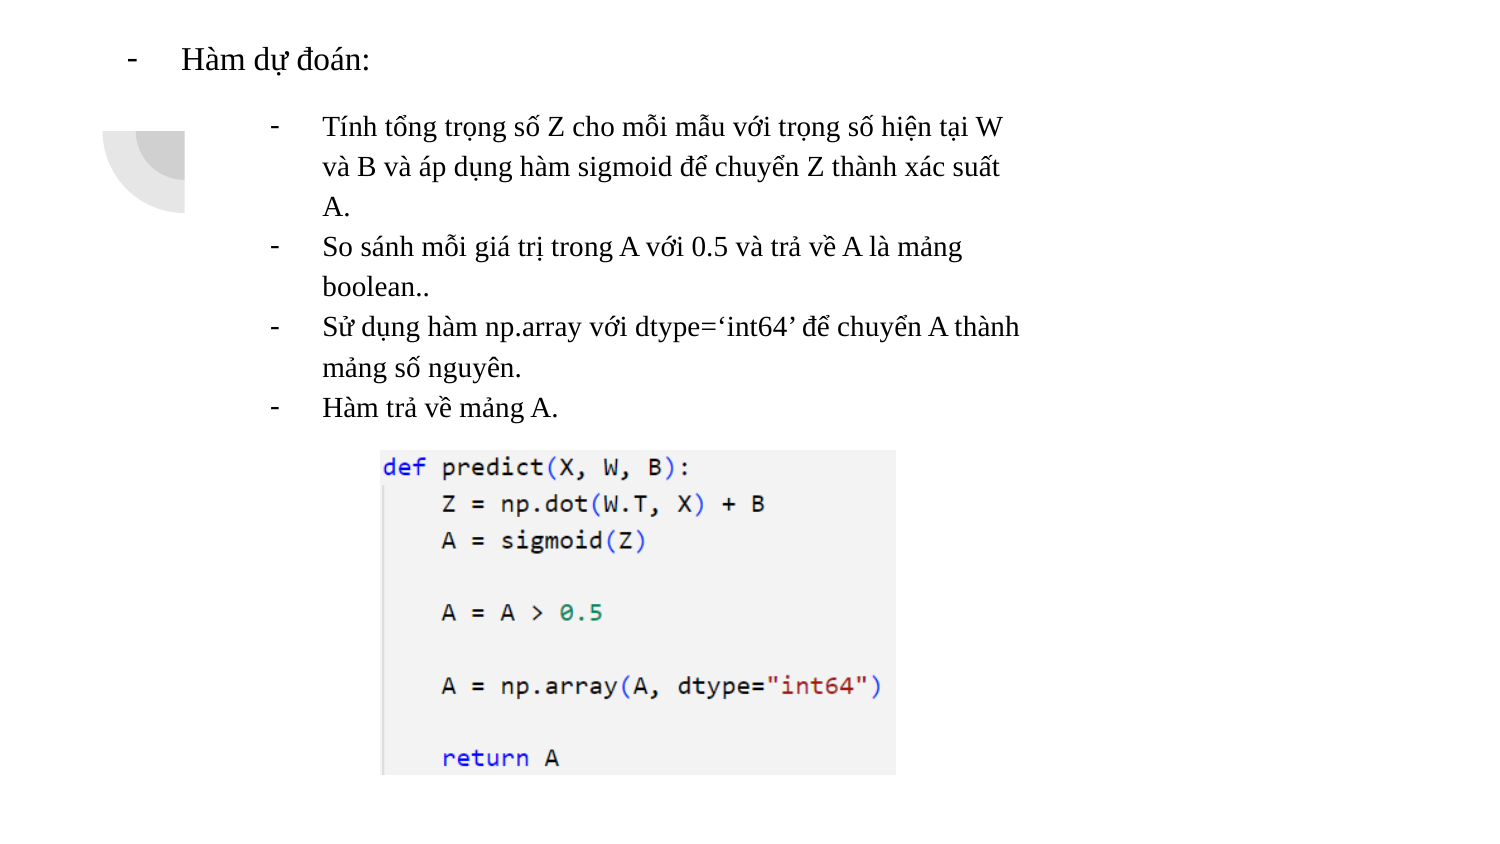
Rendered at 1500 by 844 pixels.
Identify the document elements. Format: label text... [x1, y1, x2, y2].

text_box Tính tổng trọng số Z cho mỗi mẫu với trọng số hiện tại W và B và áp dụng hàm sigmoid để chuyển Z thành xác suất A. So sánh mỗi giá trị trong A với 0.5 và trả về A là mảng boolean.. Sử dụng hàm np.array với dtype=‘int64’ để chuyển A thành mảng số nguyên. Hàm trả về mảng A. [232, 86, 1044, 438]
picture [379, 450, 897, 775]
text_box Hàm dự đoán: [91, 16, 1318, 92]
